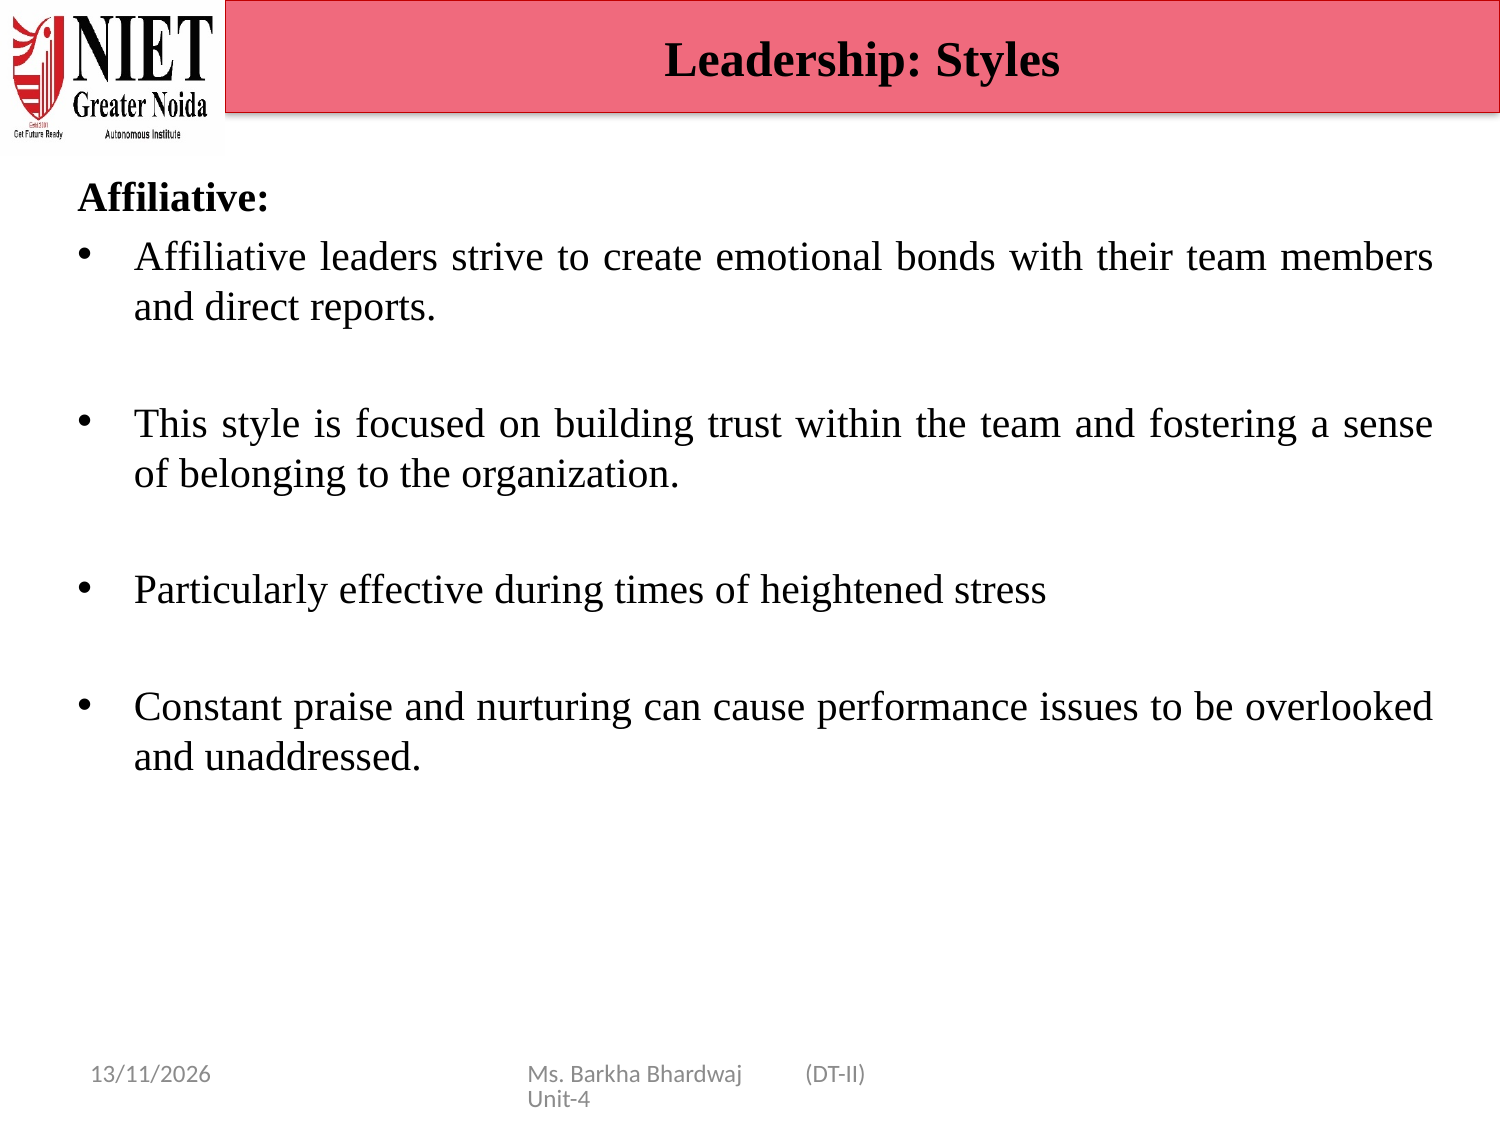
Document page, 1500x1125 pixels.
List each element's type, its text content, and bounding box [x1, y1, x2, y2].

footer Ms. Barkha Bhardwaj (DT-II) Unit-4 [512, 1042, 988, 1103]
picture [0, 0, 226, 156]
text_box Leadership: Styles [226, 0, 1500, 113]
list Affiliative: Affiliative leaders strive to create emotional bonds with their team members and direct reports. This style is focused on building trust within the team and fostering a sense of belonging to the organization. Particularly effective during times of heightened stress Constant praise and nurturing can cause performance issues to be overlooked and unaddressed. [62, 162, 1450, 1025]
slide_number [75, 1042, 425, 1103]
